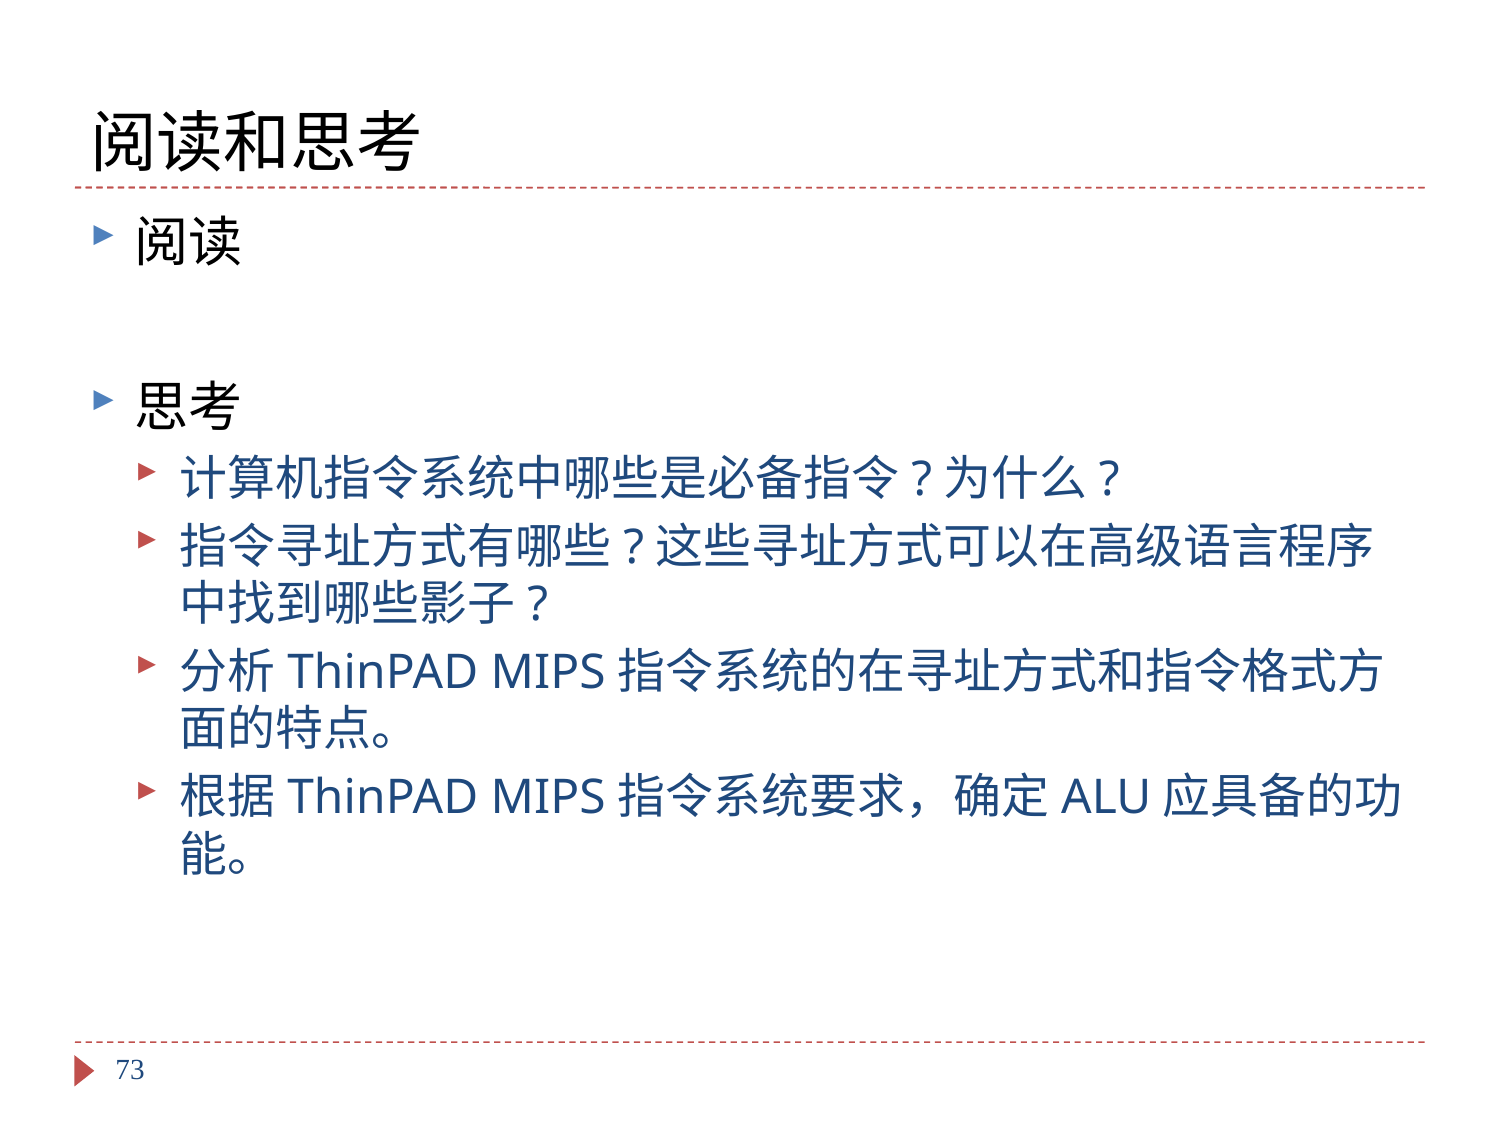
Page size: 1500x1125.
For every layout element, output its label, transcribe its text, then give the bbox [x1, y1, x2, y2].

title 阅读和思考 [75, 24, 1425, 188]
slide_number 73 [100, 1042, 426, 1103]
list 阅读 思考 计算机指令系统中哪些是必备指令?为什么? 指令寻址方式有哪些?这些寻址方式可以在高级语言程序中找到哪些影子? 分析ThinPAD MIPS指令系统的在寻址方式和指令格式方面的特点。 根据ThinPAD MIPS指令系统要求，确定ALU应具备的功能。 [75, 200, 1425, 1006]
